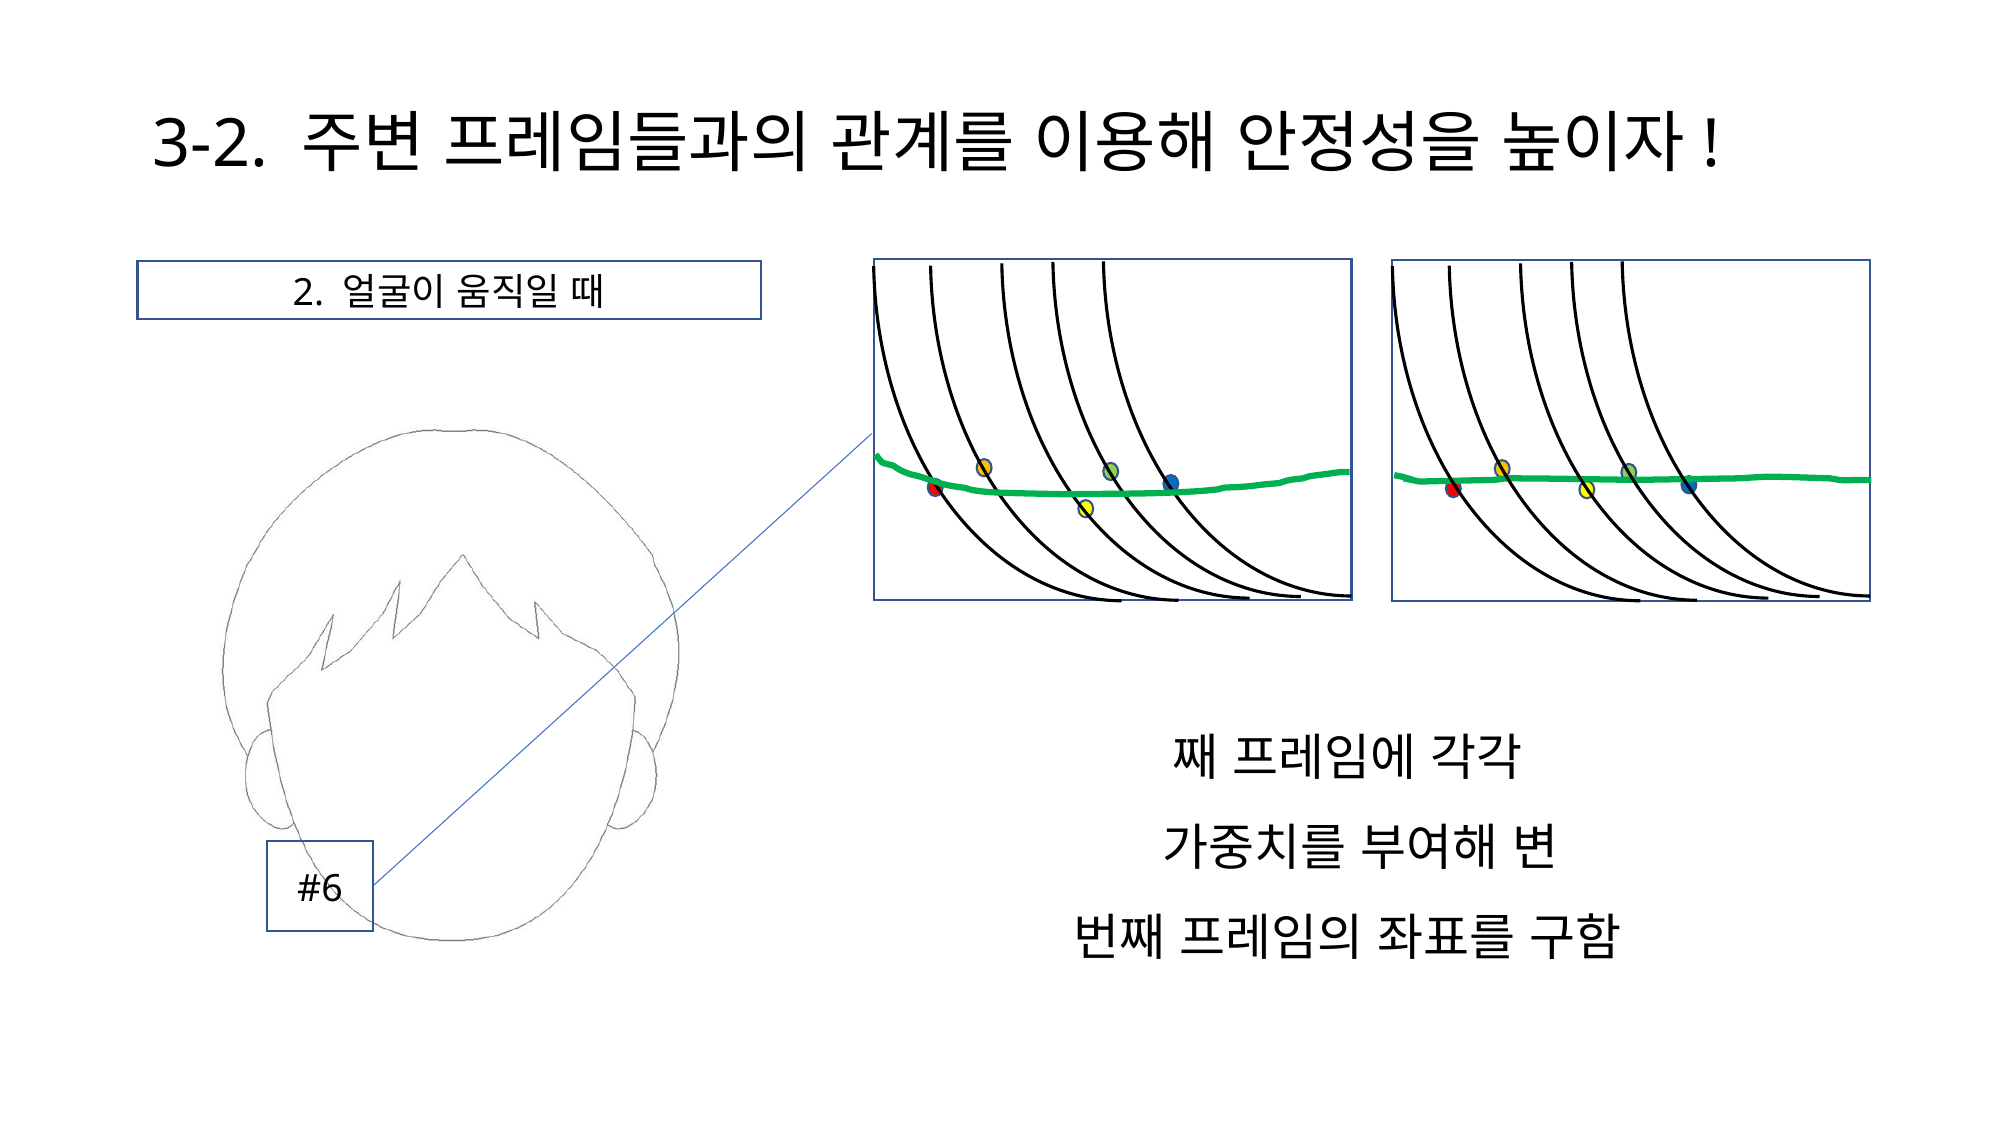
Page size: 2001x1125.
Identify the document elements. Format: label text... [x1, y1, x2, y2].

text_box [372, 433, 872, 887]
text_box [873, 0, 1392, 601]
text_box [1392, 0, 2000, 601]
title 3-2. 주변 프레임들과의 관계를 이용해 안정성을 높이자! [137, 59, 873, 230]
picture [219, 427, 680, 943]
text_box 2. 얼굴이 움직일 때 [136, 260, 762, 320]
